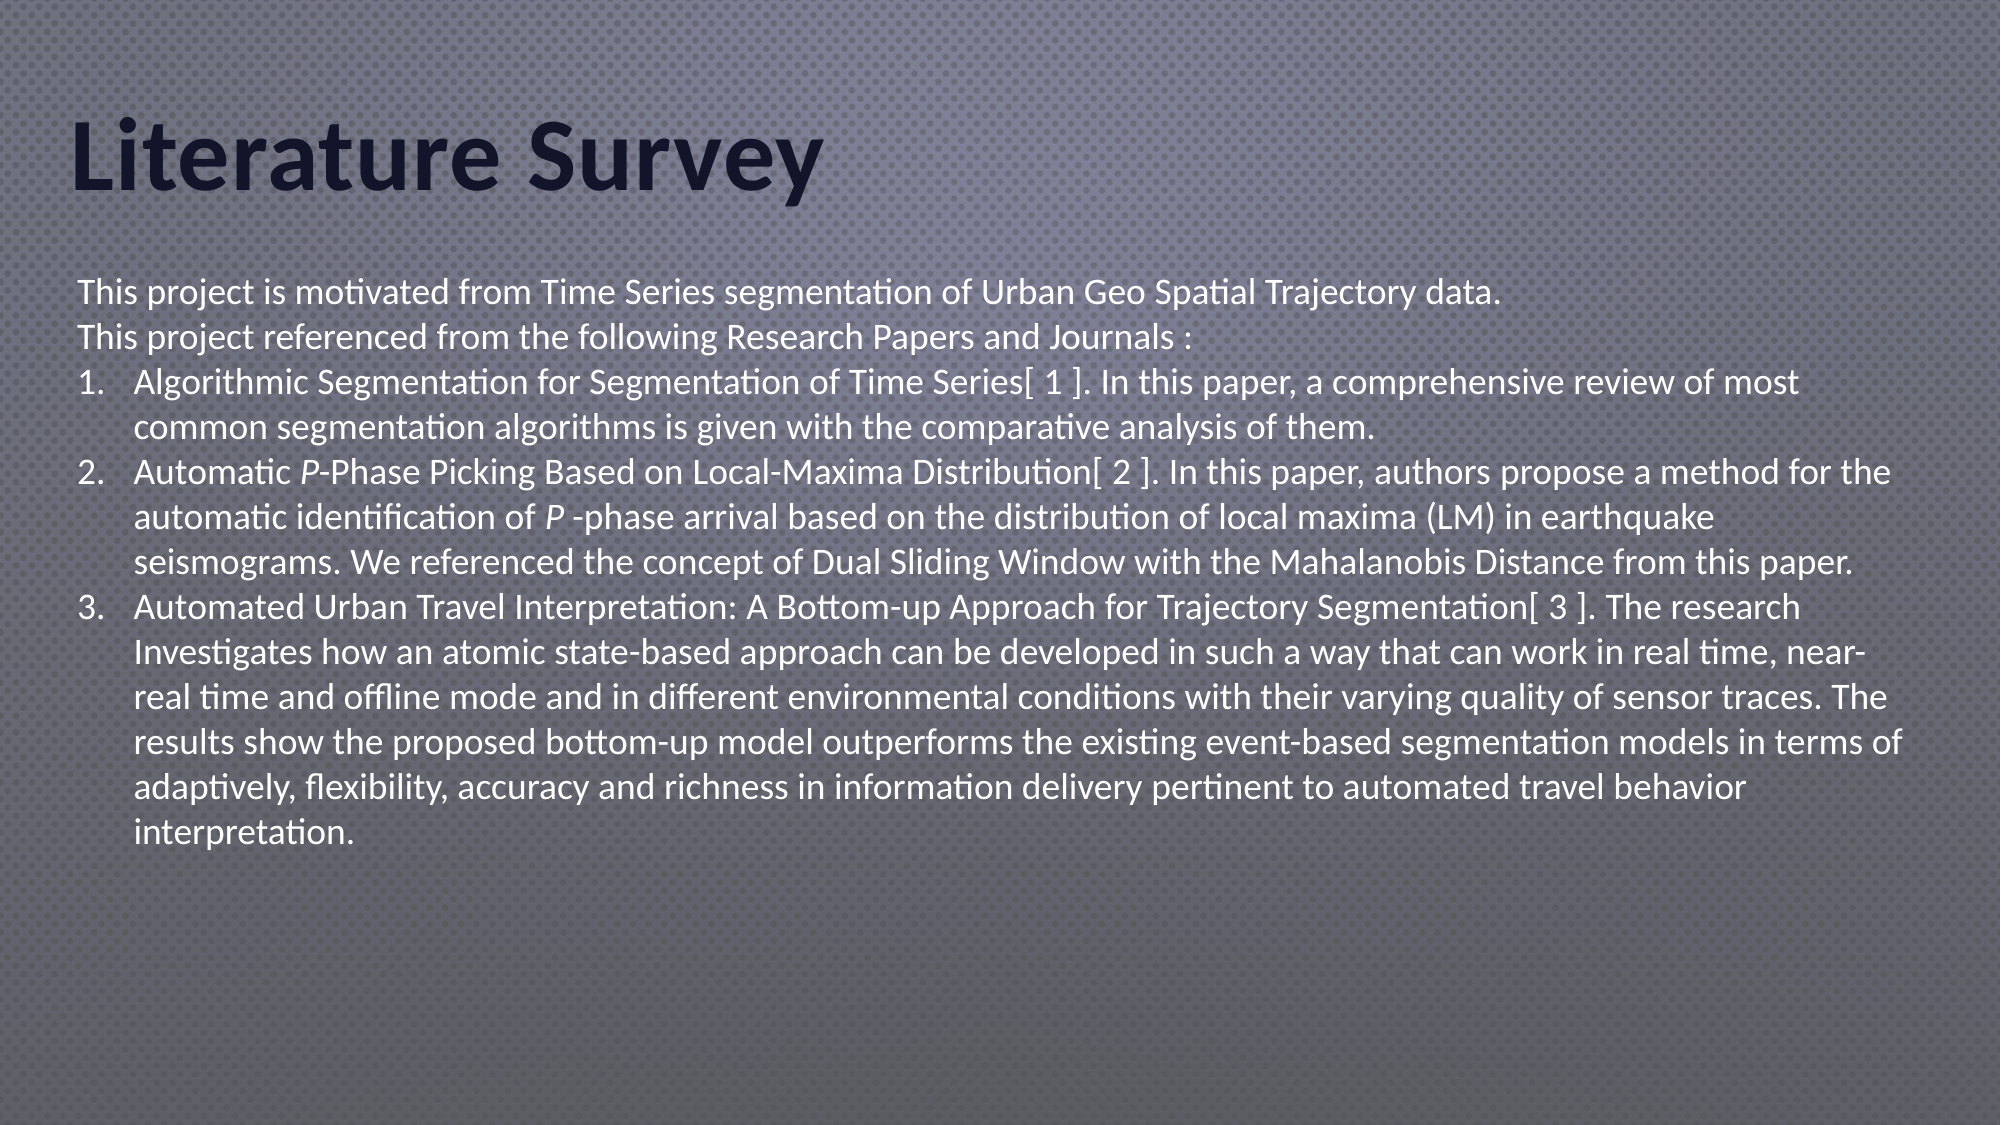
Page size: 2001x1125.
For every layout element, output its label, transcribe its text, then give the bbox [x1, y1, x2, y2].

text_box Literature Survey [55, 63, 2000, 234]
text_box This project is motivated from Time Series segmentation of Urban Geo Spatial Trajectory data. This project referenced from the following Research Papers and Journals : Algorithmic Segmentation for Segmentation of Time Series[ 1 ]. In this paper, a comprehensive review of most common segmentation algorithms is given with the comparative analysis of them. Automatic P-Phase Picking Based on Local-Maxima Distribution[ 2 ]. In this paper, authors propose a method for the automatic identification of P -phase arrival based on the distribution of local maxima (LM) in earthquake seismograms. We referenced the concept of Dual Sliding Window with the Mahalanobis Distance from this paper. Automated Urban Travel Interpretation: A Bottom-up Approach for Trajectory Segmentation[ 3 ]. The research Investigates how an atomic state-based approach can be developed in such a way that can work in real time, near-real time and offline mode and in different environmental conditions with their varying quality of sensor traces. The results show the proposed bottom-up model outperforms the existing event-based segmentation models in terms of adaptively, flexibility, accuracy and richness in information delivery pertinent to automated travel behavior interpretation. [62, 259, 1938, 860]
